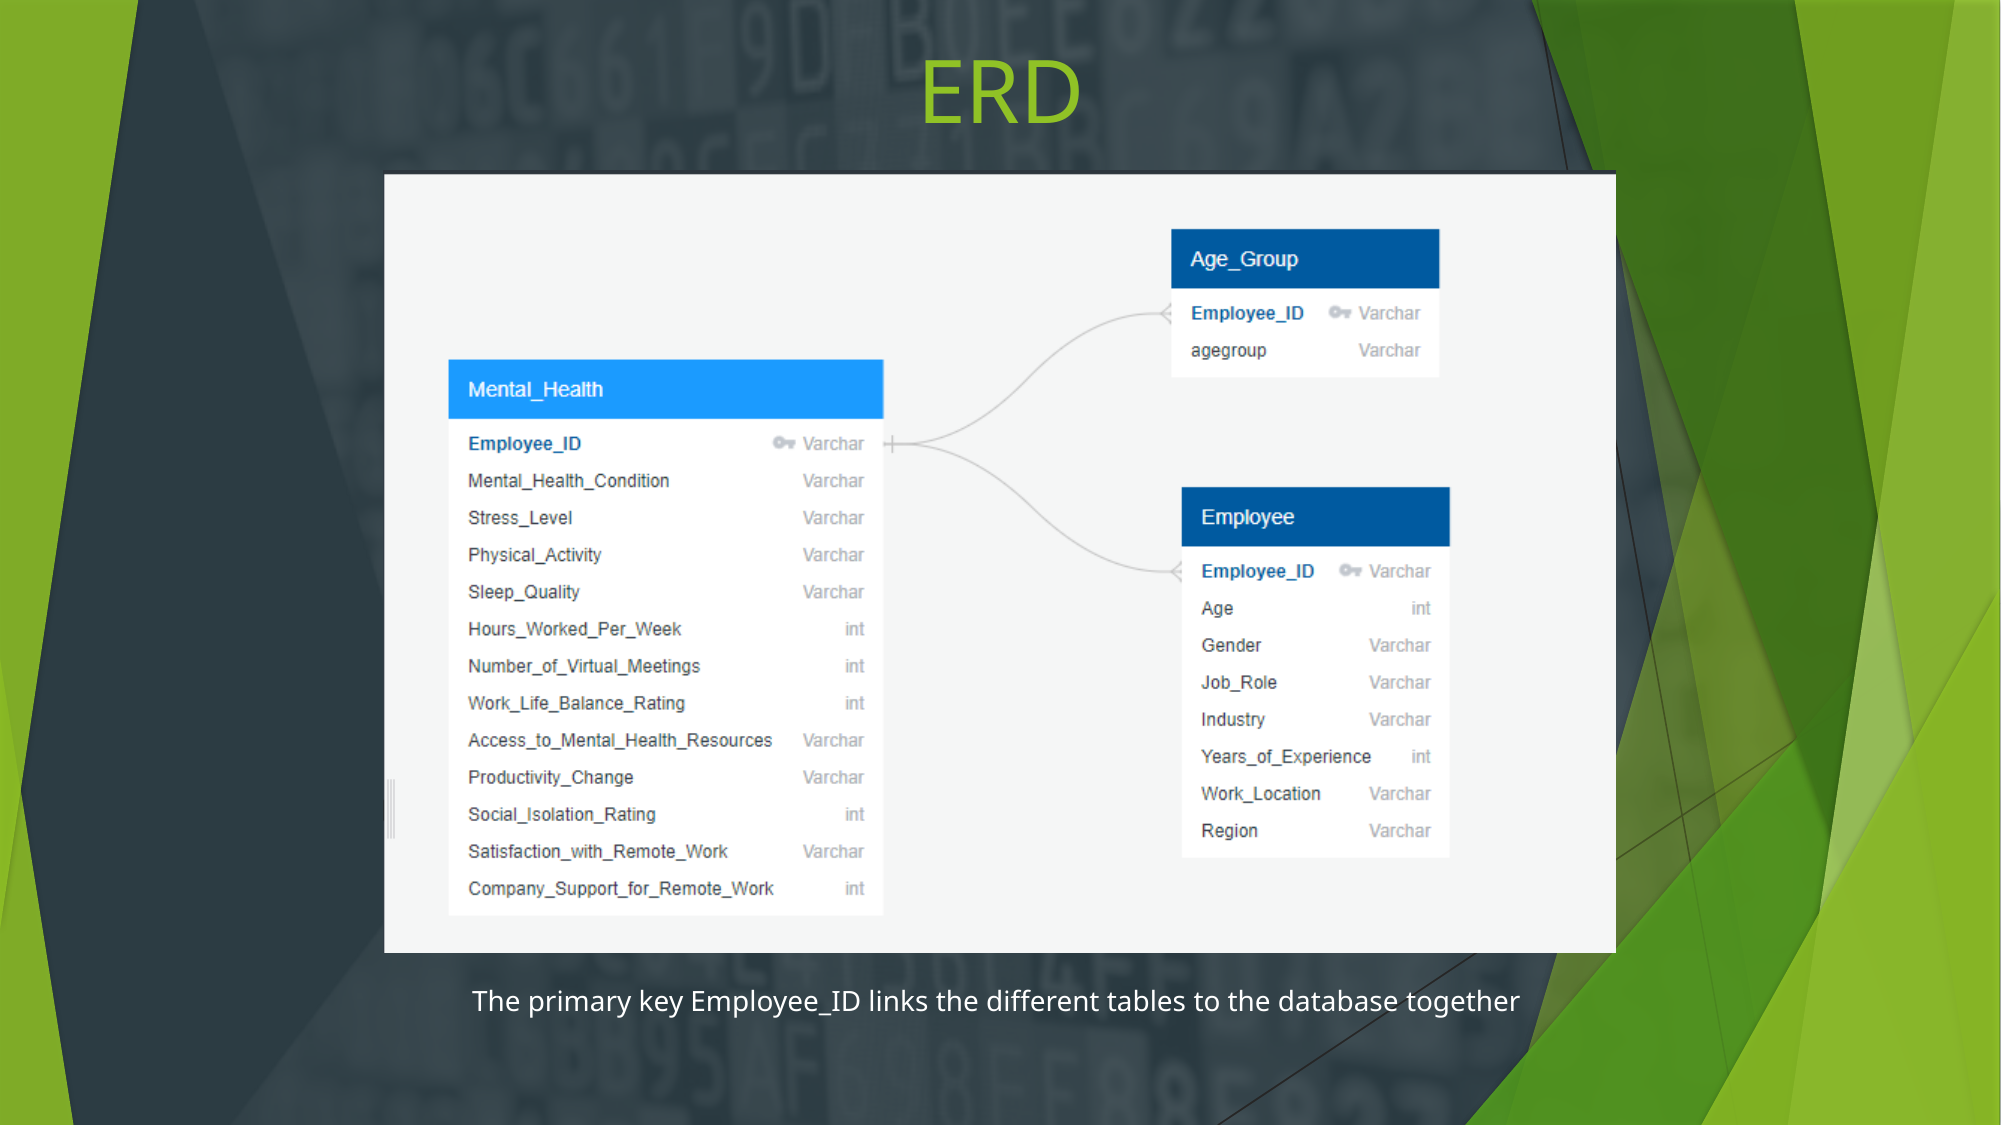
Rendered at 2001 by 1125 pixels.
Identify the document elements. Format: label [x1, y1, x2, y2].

picture [382, 169, 1617, 954]
text_box [0, 0, 2000, 1125]
